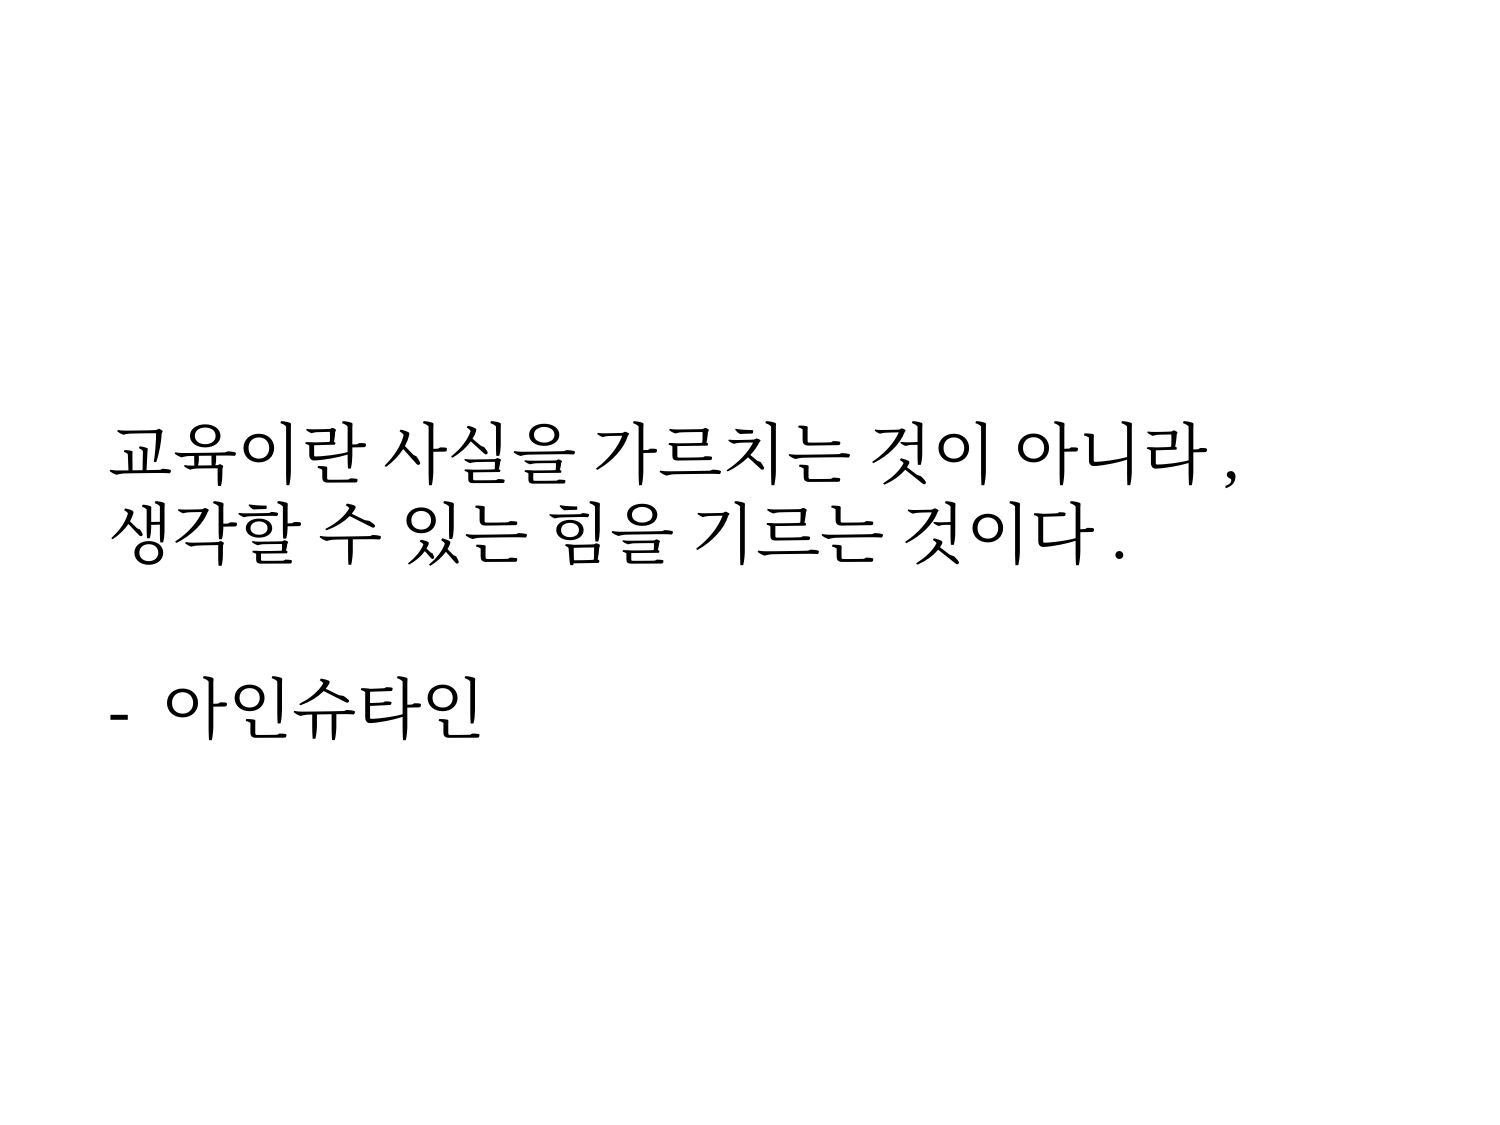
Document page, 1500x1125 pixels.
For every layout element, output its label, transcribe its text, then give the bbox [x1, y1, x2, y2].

list 교육이란 사실을 가르치는 것이 아니라, 생각할 수 있는 힘을 기르는 것이다. - 아인슈타인 [75, 404, 1425, 760]
